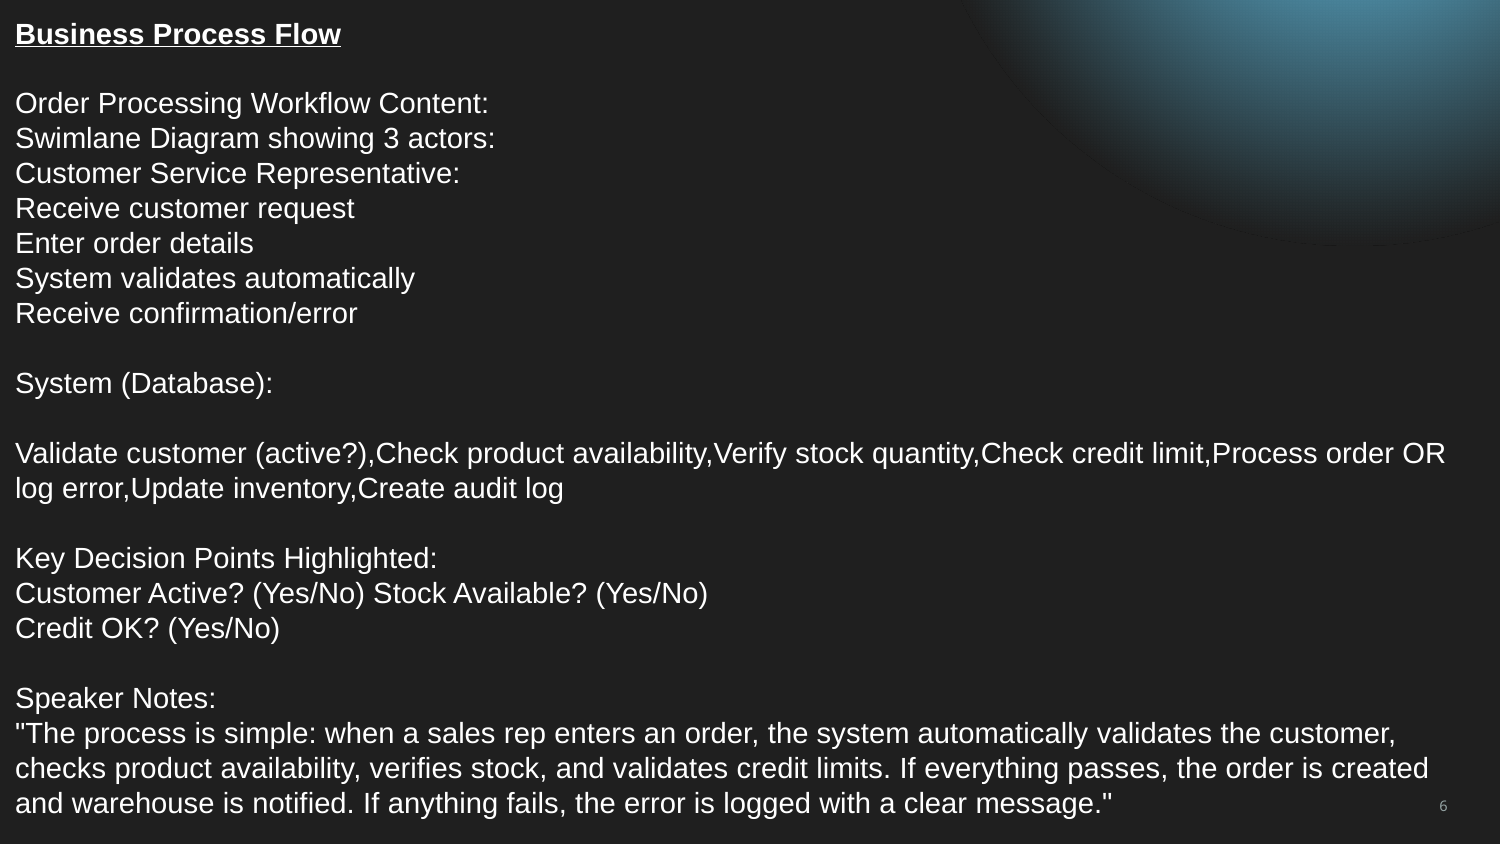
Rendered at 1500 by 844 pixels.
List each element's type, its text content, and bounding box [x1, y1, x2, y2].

text_box Business Process Flow Order Processing Workflow Content: Swimlane Diagram showing 3 actors: Customer Service Representative: Receive customer request Enter order details System validates automatically Receive confirmation/error System (Database): Validate customer (active?),Check product availability,Verify stock quantity,Check credit limit,Process order OR log error,Update inventory,Create audit log Key Decision Points Highlighted: Customer Active? (Yes/No) Stock Available? (Yes/No) Credit OK? (Yes/No) Speaker Notes: "The process is simple: when a sales rep enters an order, the system automatically validates the customer, checks product availability, verifies stock, and validates credit limits. If everything passes, the order is created and warehouse is notified. If anything fails, the error is logged with a clear message." [0, 0, 1500, 834]
